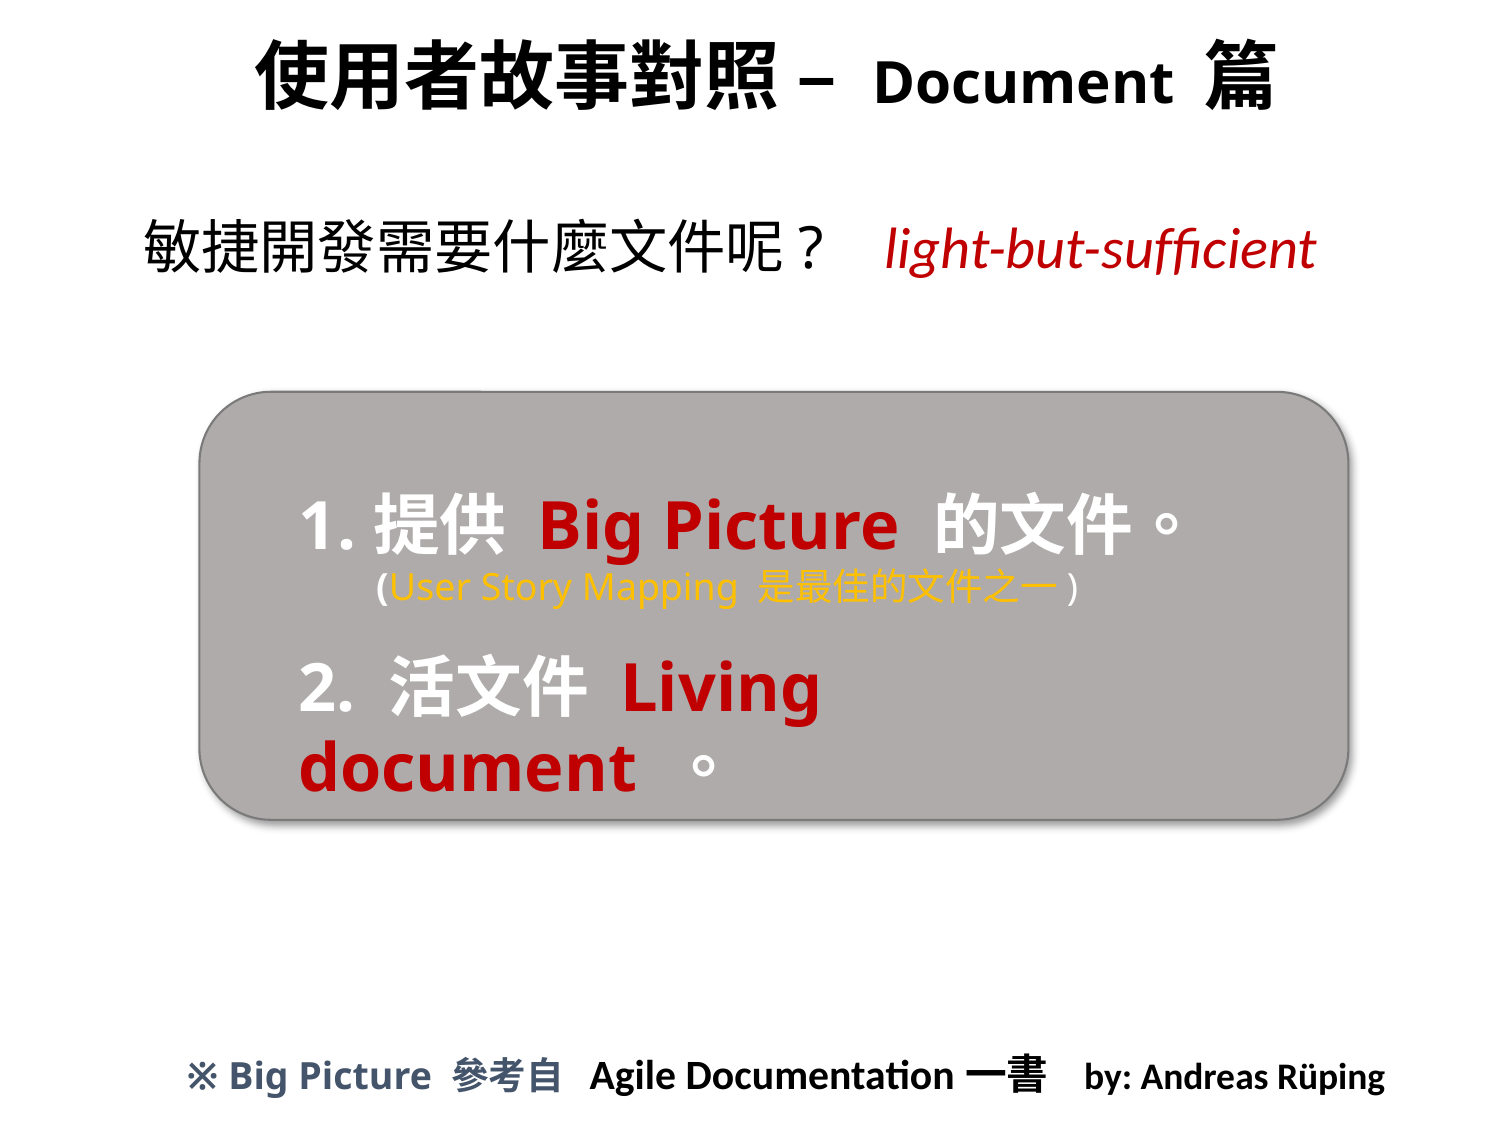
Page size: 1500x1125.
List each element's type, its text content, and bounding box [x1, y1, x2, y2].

text_box ※ Big Picture 參考自 Agile Documentation一書 by: Andreas Rüping [171, 1040, 1500, 1105]
text_box [198, 390, 1350, 821]
title 使用者故事對照 – Document 篇 [119, 24, 1414, 134]
text_box 提供 Big Picture 的文件。 (User Story Mapping 是最佳的文件之一) 2. 活文件 Living document 。 [283, 475, 1250, 813]
text_box 敏捷開發需要什麼文件呢? light-but-sufﬁcient [128, 202, 1500, 288]
